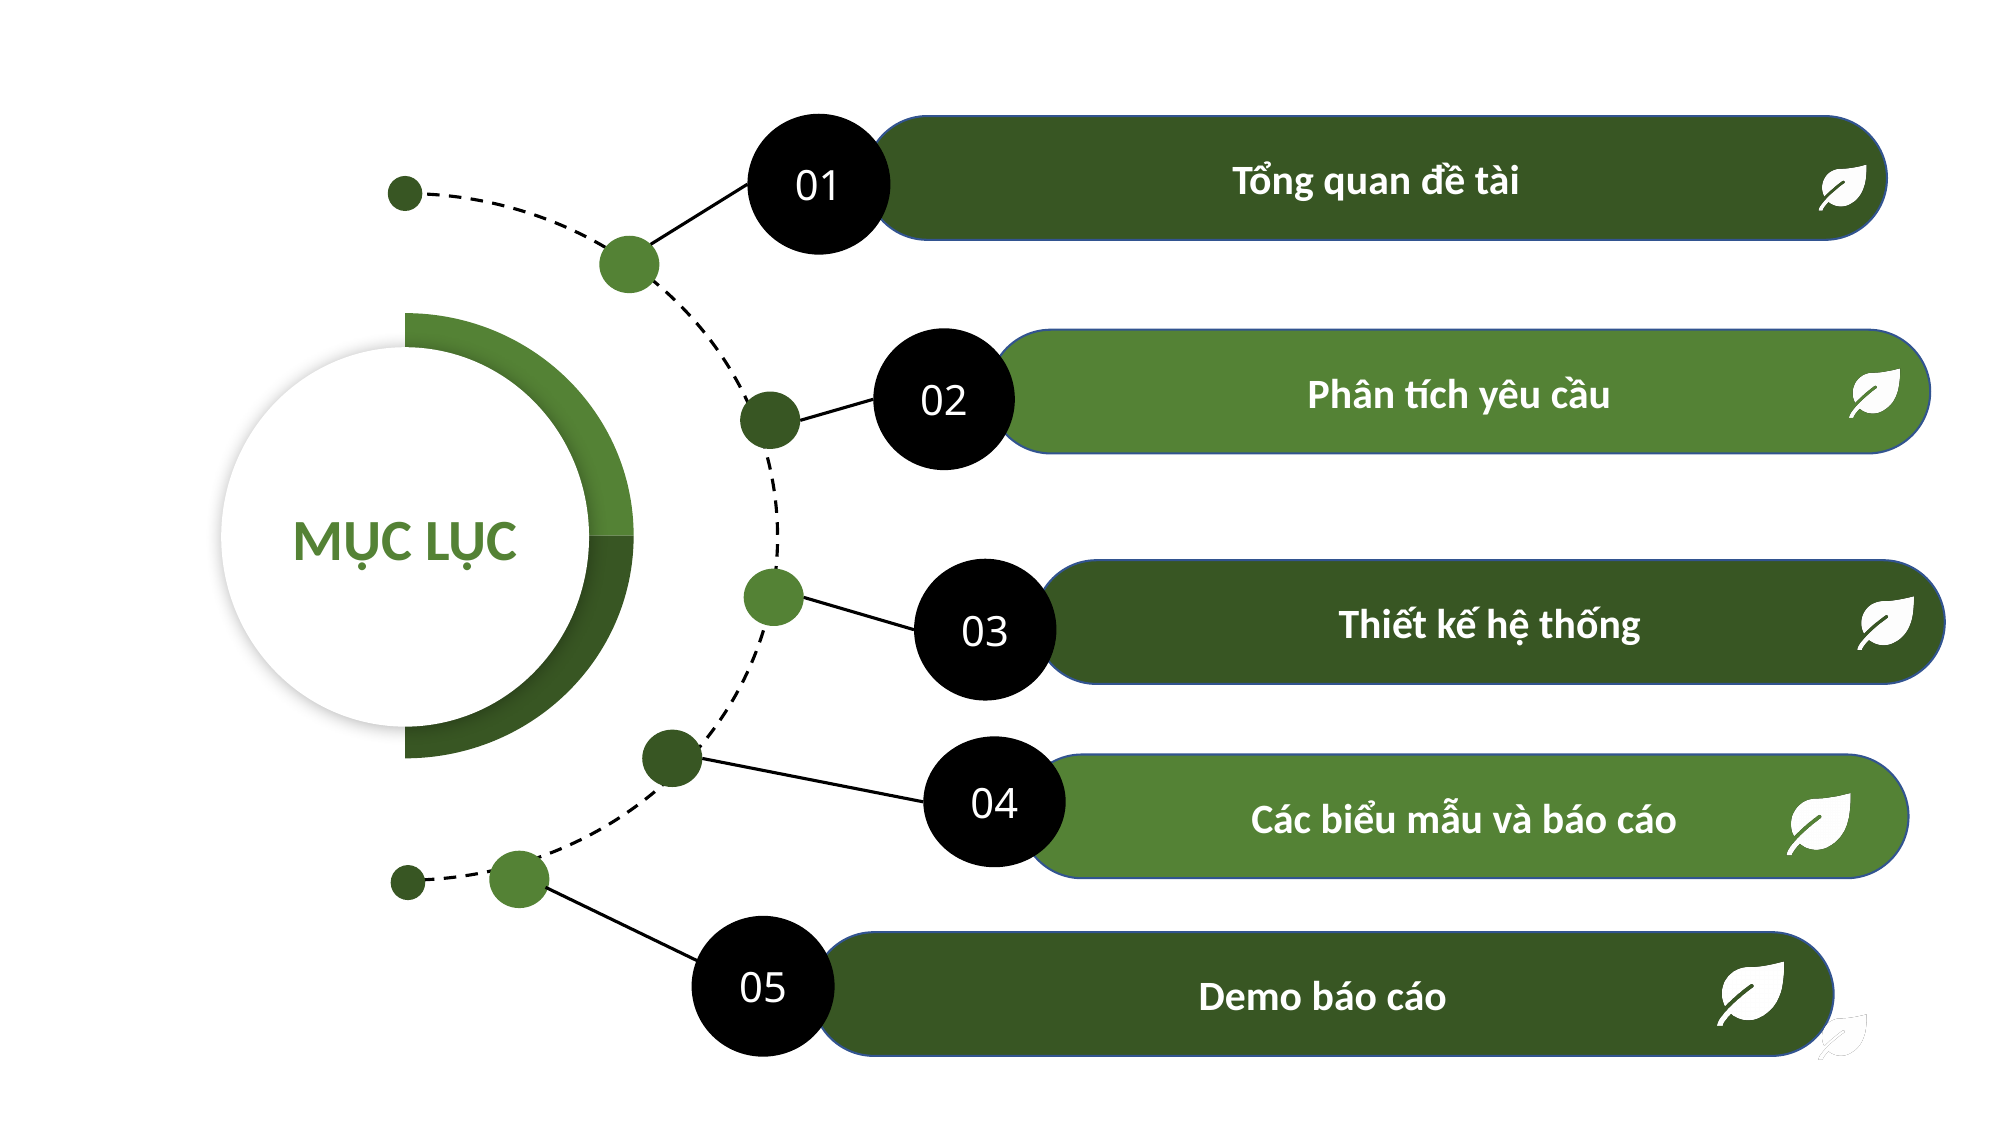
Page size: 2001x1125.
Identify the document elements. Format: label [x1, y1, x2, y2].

text_box [873, 328, 1931, 471]
text_box [702, 758, 747, 802]
text_box [691, 915, 1875, 1069]
text_box [747, 113, 1887, 1039]
text_box [545, 887, 700, 962]
text_box [923, 736, 1909, 879]
text_box [32, 175, 747, 909]
text_box [913, 558, 1945, 701]
text_box [650, 184, 747, 245]
